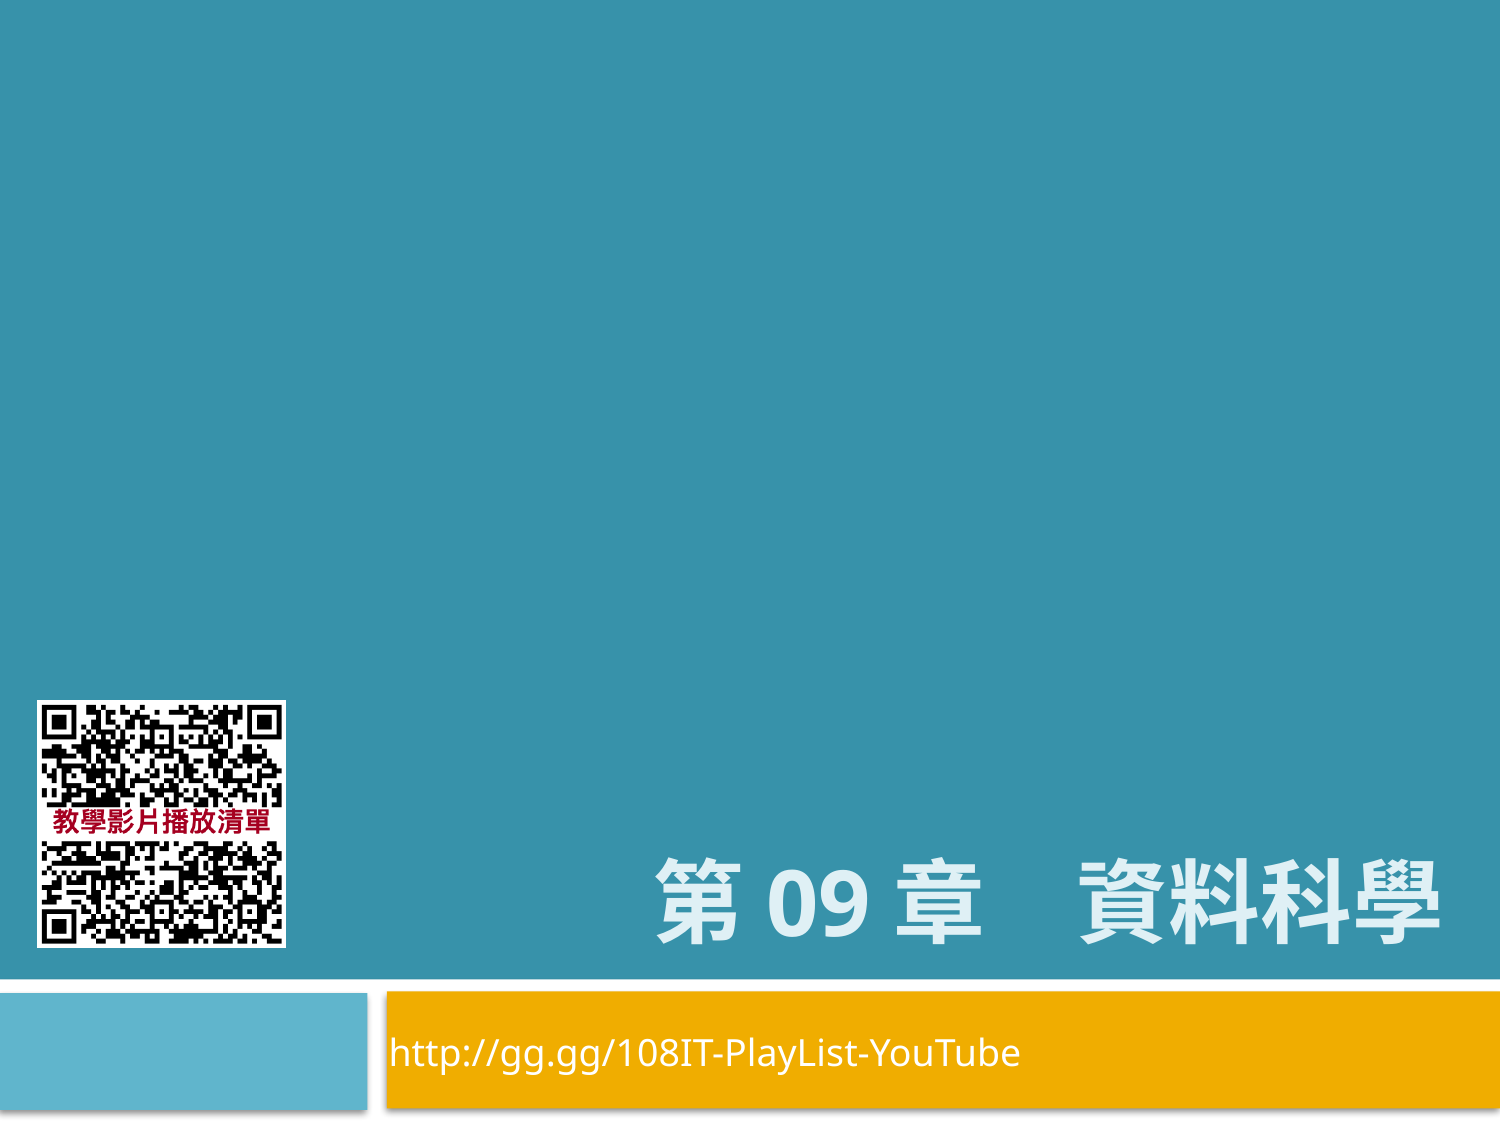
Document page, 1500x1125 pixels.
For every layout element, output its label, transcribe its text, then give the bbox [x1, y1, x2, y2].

picture [37, 699, 286, 949]
text_box http://gg.gg/108IT-PlayList-YouTube [373, 1021, 1037, 1082]
title 第09章 資料科學 [73, 775, 1459, 963]
